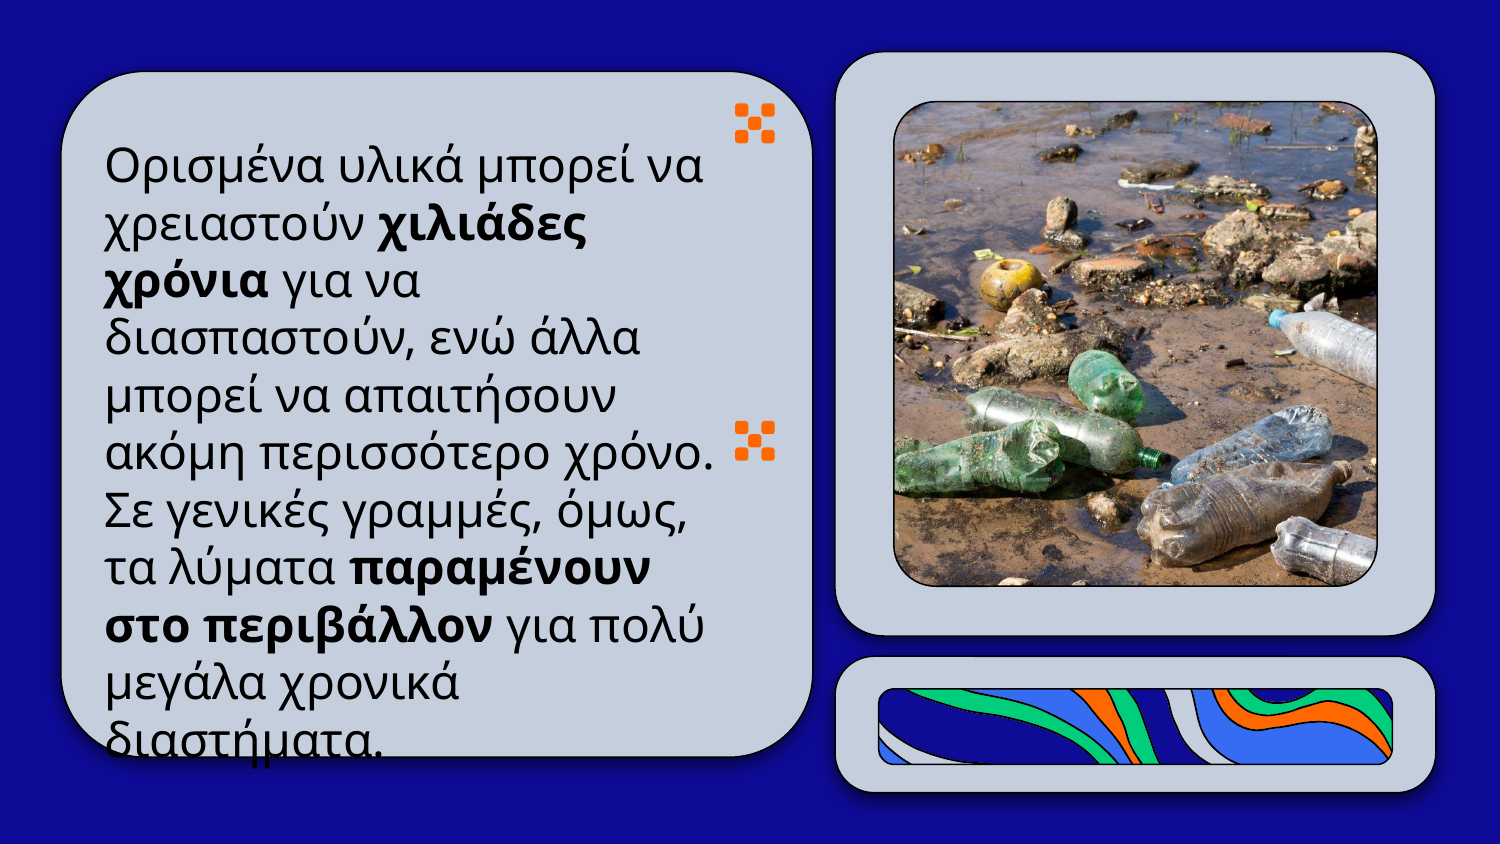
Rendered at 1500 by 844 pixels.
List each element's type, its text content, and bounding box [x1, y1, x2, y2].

text_box [60, 71, 813, 758]
picture [893, 101, 1378, 587]
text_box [834, 655, 1437, 793]
title Ορισμένα υλικά μπορεί να χρειαστούν χιλιάδες χρόνια για να διασπαστούν, ενώ άλλα μπορεί να απαιτήσουν ακόμη περισσότερο χρόνο. Σε γενικές γραμμές, όμως, τα λύματα παραμένουν στο περιβάλλον για πολύ μεγάλα χρονικά διαστήματα. [89, 119, 750, 678]
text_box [734, 103, 776, 462]
text_box [834, 51, 1436, 637]
